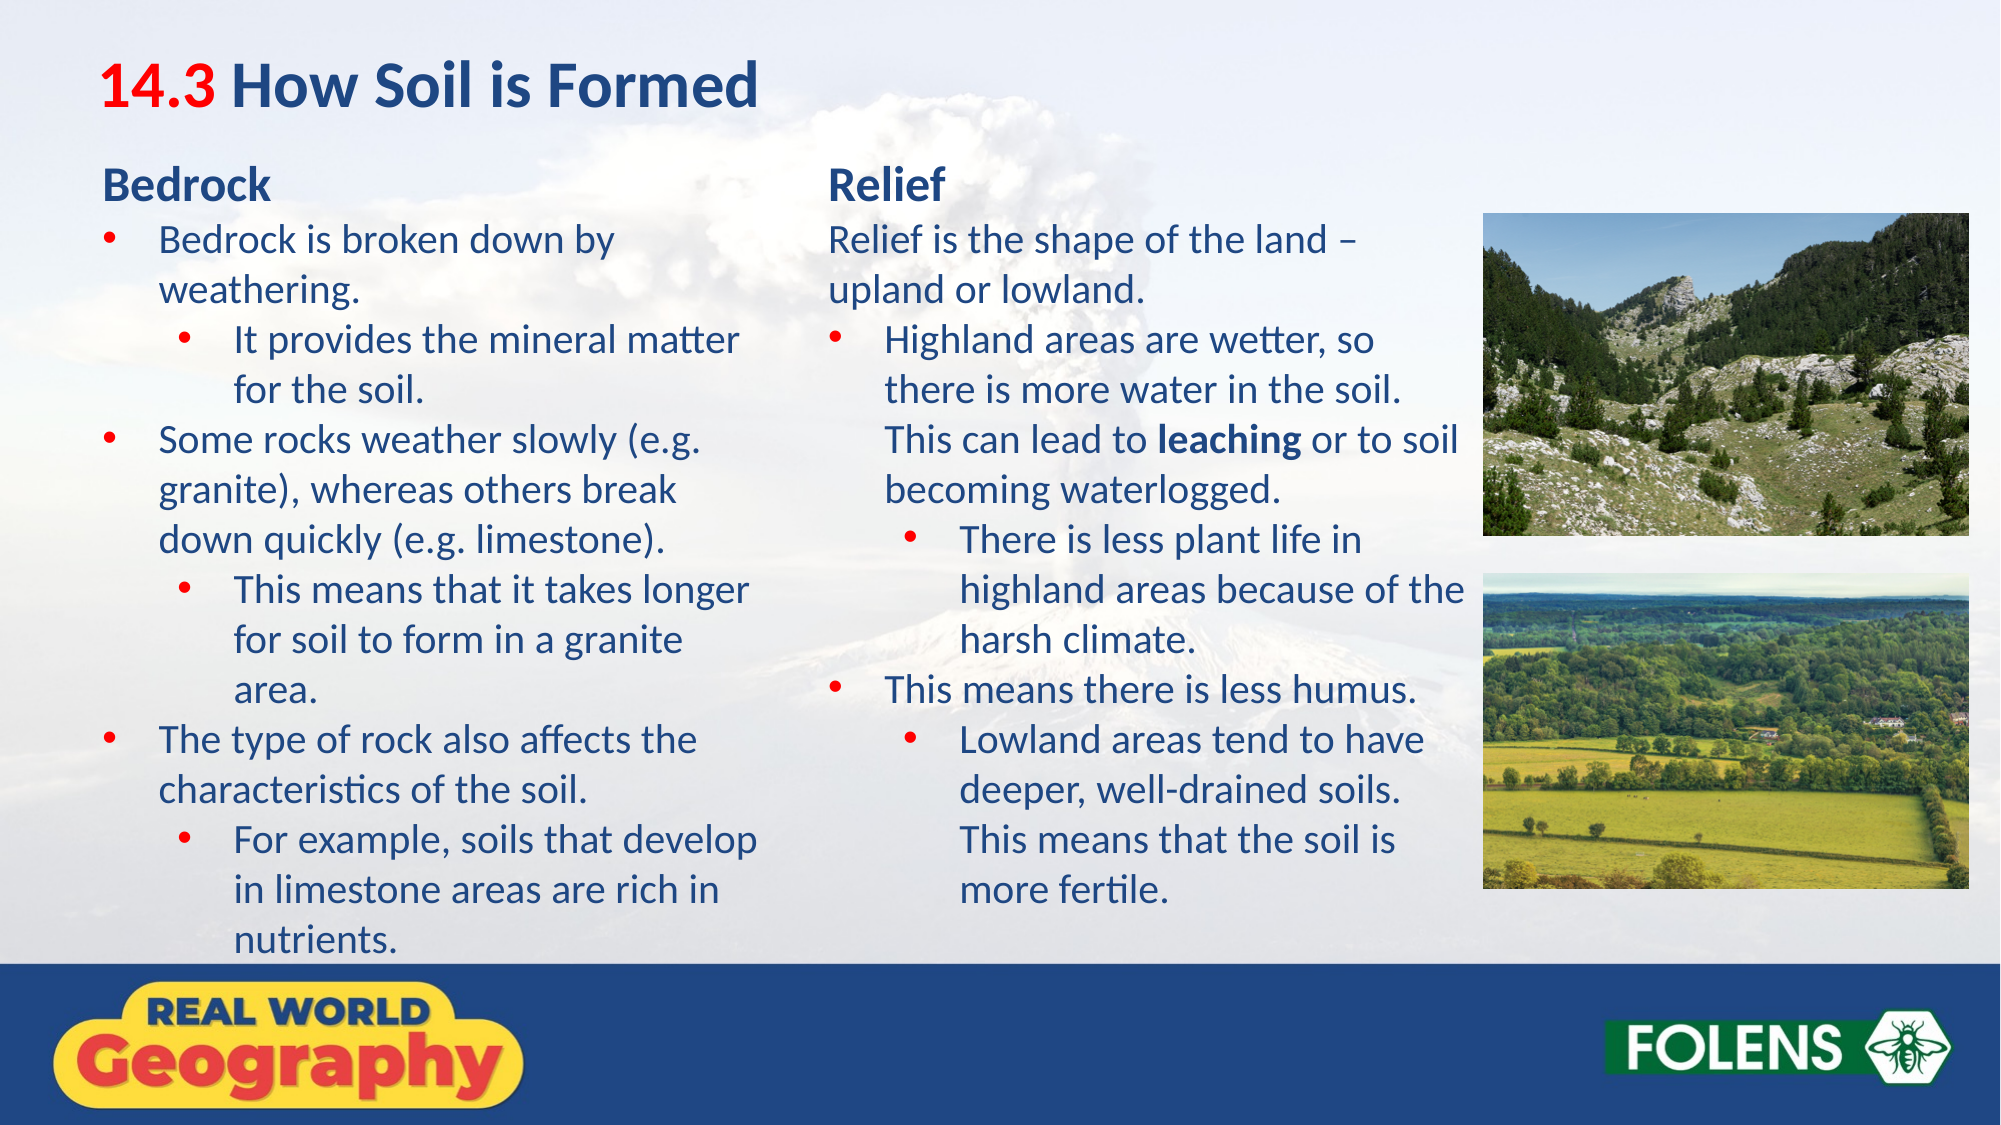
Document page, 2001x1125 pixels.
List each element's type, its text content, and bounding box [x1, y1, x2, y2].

text_box Relief Relief is the shape of the land – upland or lowland. Highland areas are wetter, so there is more water in the soil. This can lead to leaching or to soil becoming waterlogged. There is less plant life in highland areas because of the harsh climate. This means there is less humus. Lowland areas tend to have deeper, well-drained soils. This means that the soil is more fertile. [813, 144, 1484, 920]
text_box 14.3 How Soil is Formed [82, 43, 1808, 145]
picture [0, 0, 2001, 1125]
text_box Bedrock Bedrock is broken down by weathering. It provides the mineral matter for the soil. Some rocks weather slowly (e.g. granite), whereas others break down quickly (e.g. limestone). This means that it takes longer for soil to form in a granite area. The type of rock also affects the characteristics of the soil. For example, soils that develop in limestone areas are rich in nutrients. [87, 144, 790, 970]
